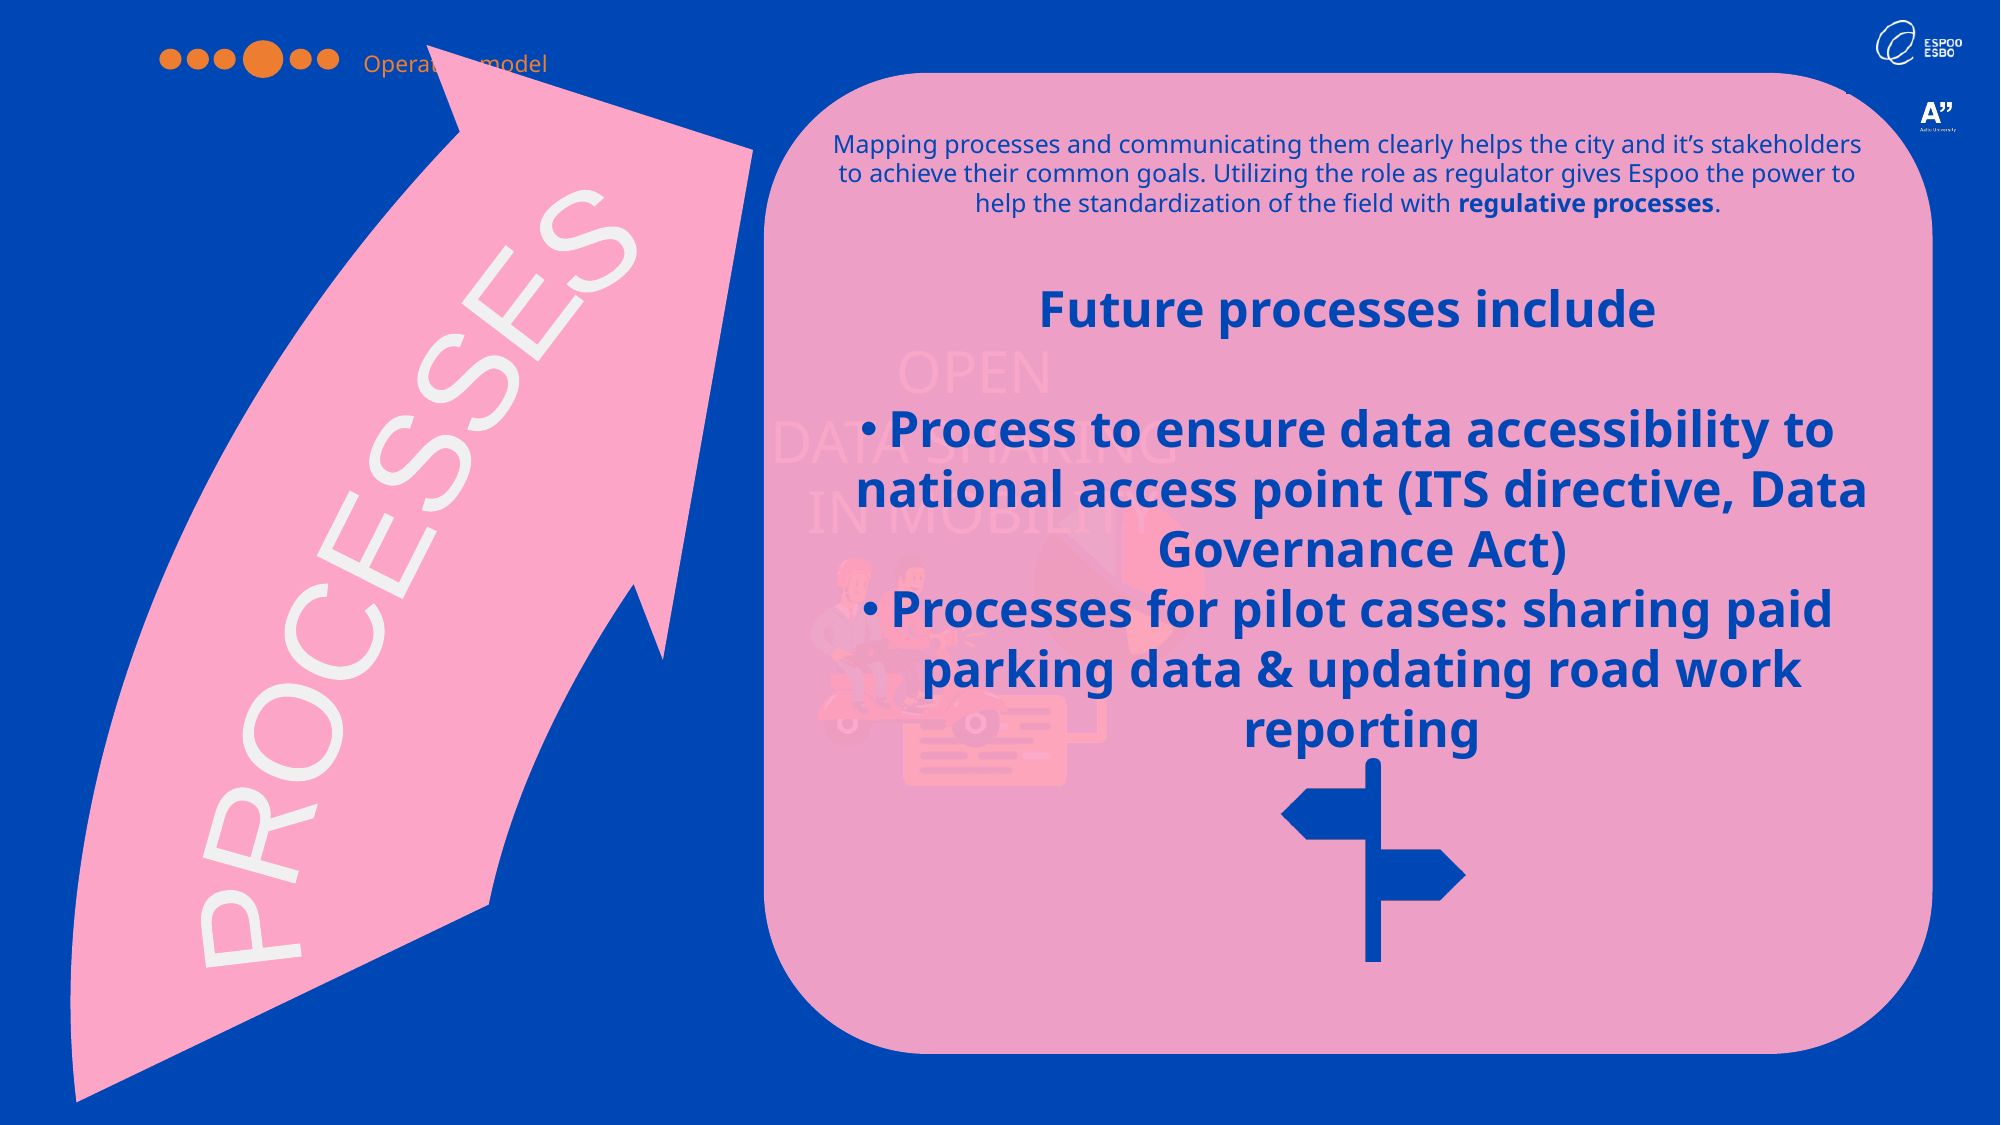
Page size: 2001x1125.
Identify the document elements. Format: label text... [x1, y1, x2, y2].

picture [1846, 5, 1980, 94]
picture [1250, 737, 1496, 983]
text_box [288, 47, 313, 71]
text_box Mapping processes and communicating them clearly helps the city and it’s stakeholders to achieve their common goals. Utilizing the role as regulator gives Espoo the power to help the standardization of the field with regulative processes. Future processes include Process to ensure data accessibility to national access point (ITS directive, Data Governance Act) Processes for pilot cases: sharing paid parking data & updating road work reporting [762, 71, 1934, 1055]
text_box Operating model [348, 42, 846, 85]
text_box [241, 39, 285, 79]
text_box [315, 47, 341, 71]
text_box [212, 47, 237, 71]
picture [1920, 102, 1956, 132]
text_box [69, 43, 755, 1104]
text_box [158, 47, 183, 71]
text_box [185, 47, 210, 71]
picture [797, 489, 1213, 797]
text_box OPEN DATA SHARING IN MOBILITY [755, 328, 762, 553]
